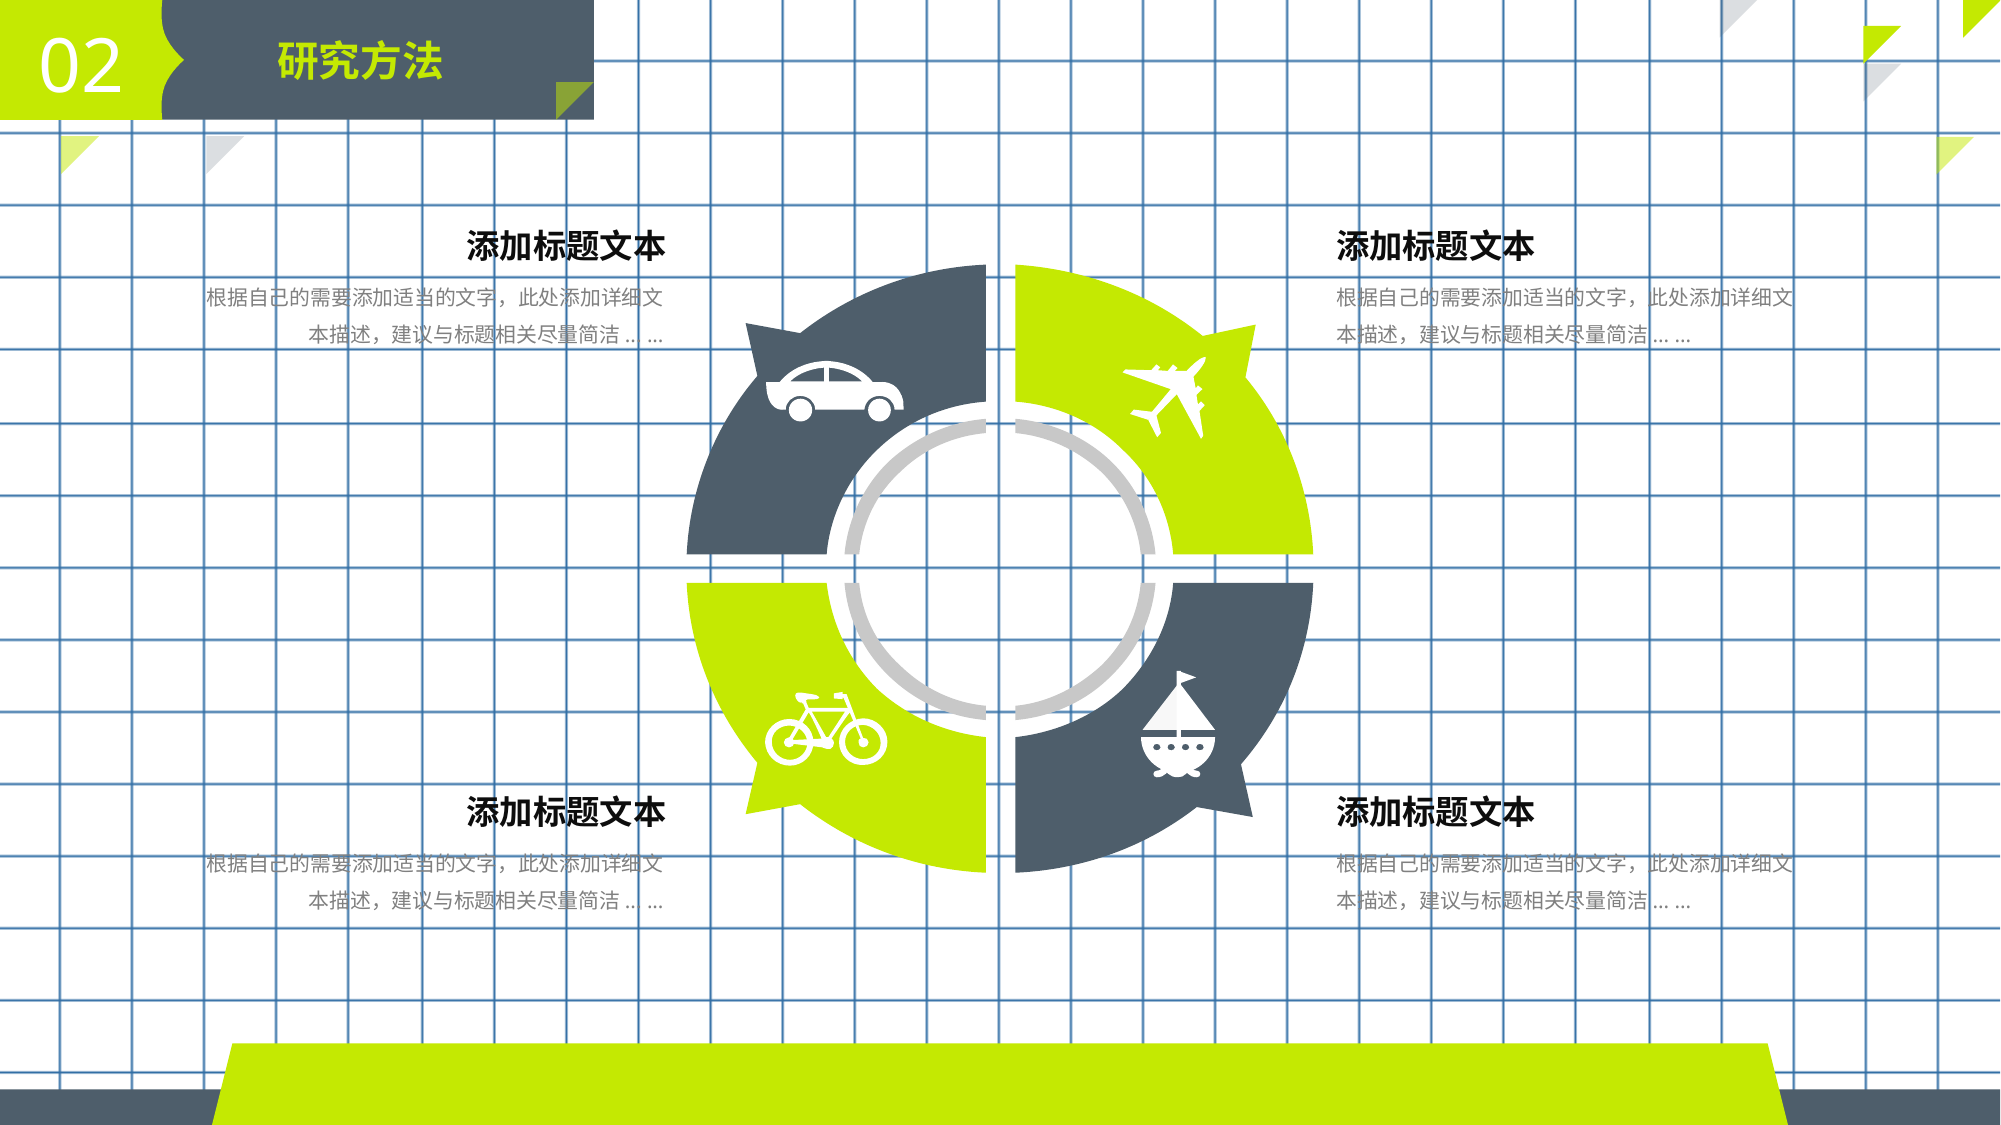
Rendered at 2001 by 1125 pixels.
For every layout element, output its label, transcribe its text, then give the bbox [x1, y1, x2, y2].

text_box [764, 691, 888, 766]
text_box [1015, 264, 1314, 555]
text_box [766, 360, 904, 422]
text_box [1015, 582, 1156, 721]
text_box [1321, 217, 1809, 352]
text_box [686, 582, 986, 873]
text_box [191, 784, 682, 919]
text_box [686, 264, 986, 555]
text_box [1141, 670, 1216, 778]
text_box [1122, 354, 1209, 439]
text_box [1015, 418, 1156, 555]
text_box [844, 582, 986, 721]
text_box 02 [23, 10, 140, 116]
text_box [1321, 784, 1809, 919]
text_box [844, 418, 986, 555]
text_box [191, 217, 682, 352]
text_box [1015, 582, 1314, 873]
text_box 研究方法 [262, 26, 527, 92]
